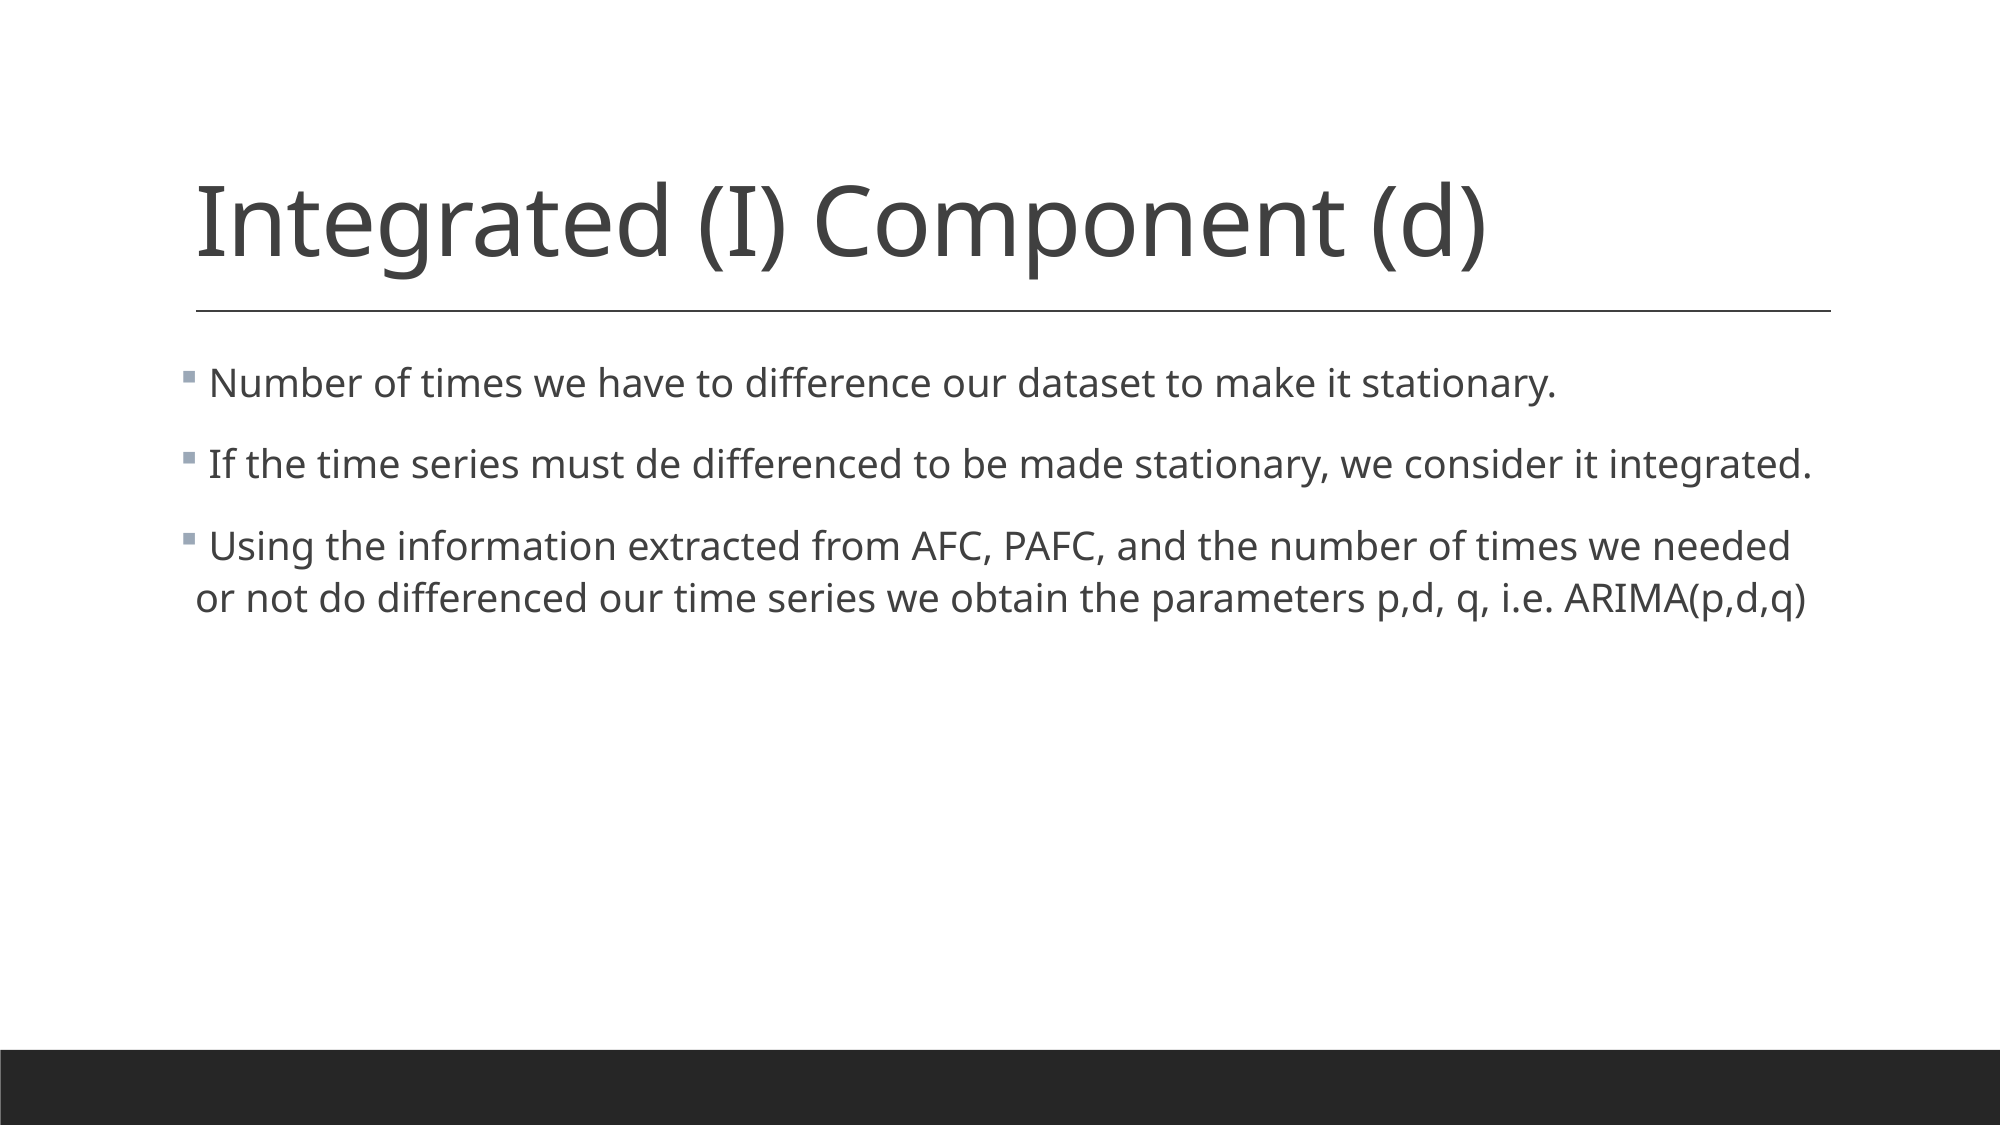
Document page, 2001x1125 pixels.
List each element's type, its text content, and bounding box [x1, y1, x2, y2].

list Number of times we have to difference our dataset to make it stationary. If the time series must de differenced to be made stationary, we consider it integrated. Using the information extracted from AFC, PAFC, and the number of times we needed or not do differenced our time series we obtain the parameters p,d, q, i.e. ARIMA(p,d,q) [180, 345, 1830, 963]
title Integrated (I) Component (d) [180, 47, 1830, 285]
